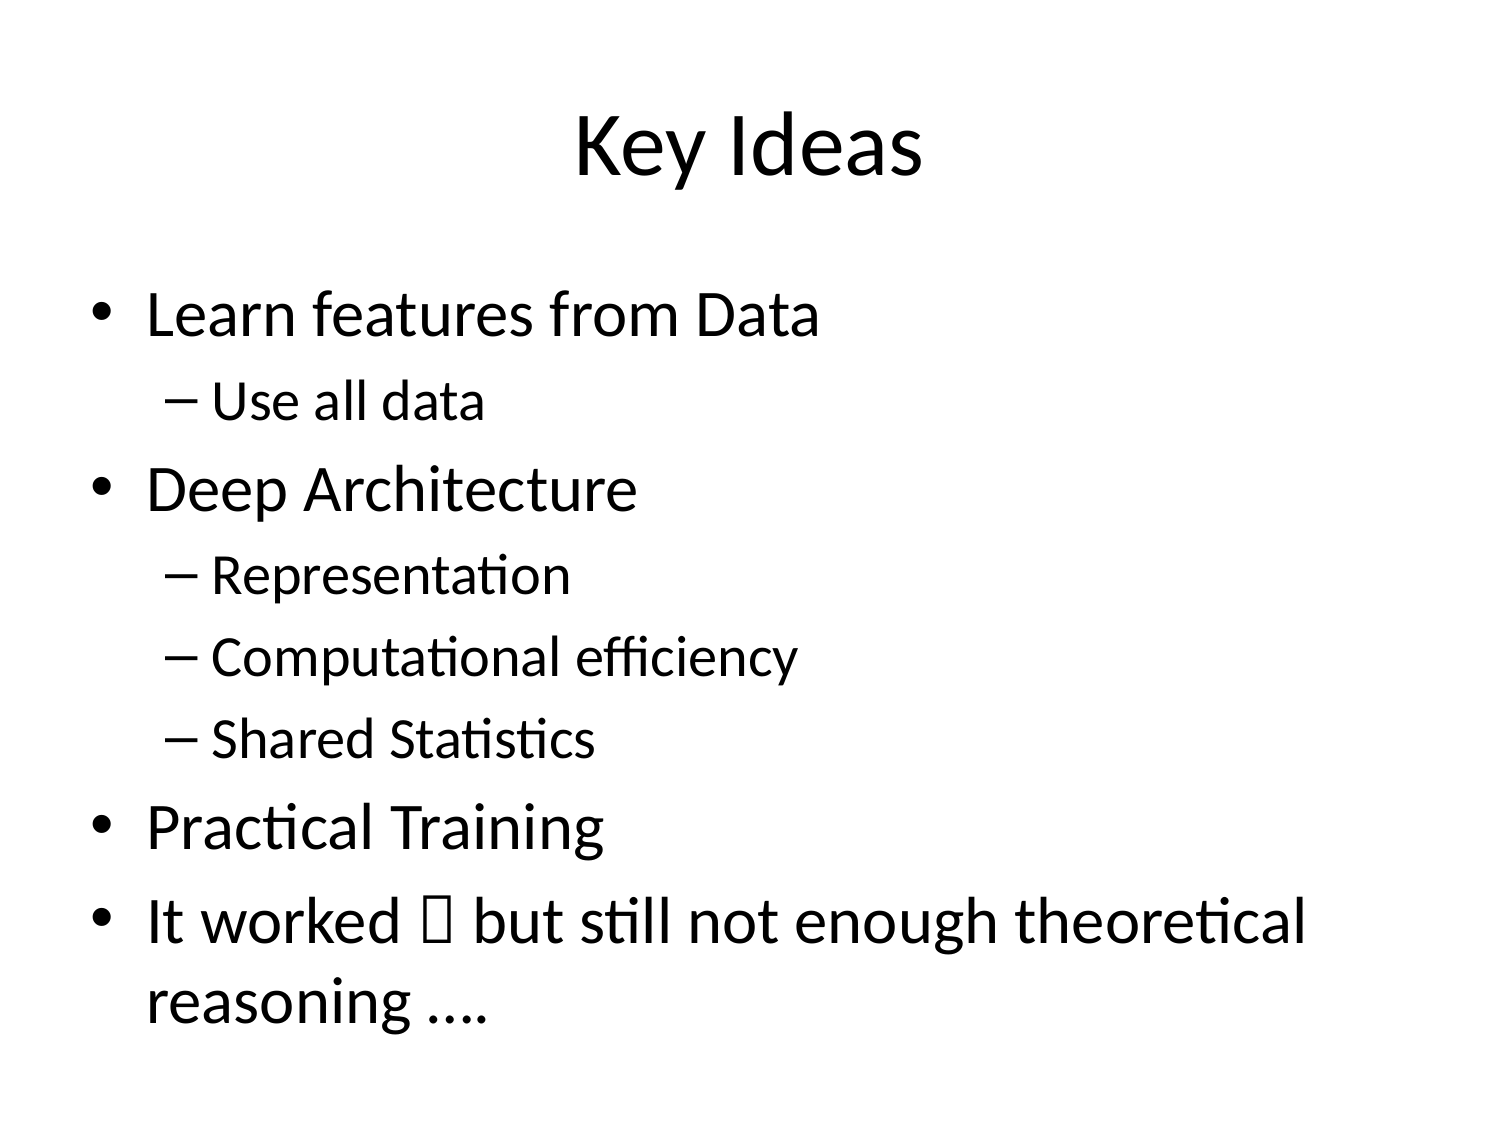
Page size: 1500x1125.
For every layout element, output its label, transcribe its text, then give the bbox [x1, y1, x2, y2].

list Learn features from Data Use all data Deep Architecture Representation Computational efficiency Shared Statistics Practical Training It worked  but still not enough theoretical reasoning …. [75, 262, 1425, 1071]
title Key Ideas [75, 45, 1425, 233]
